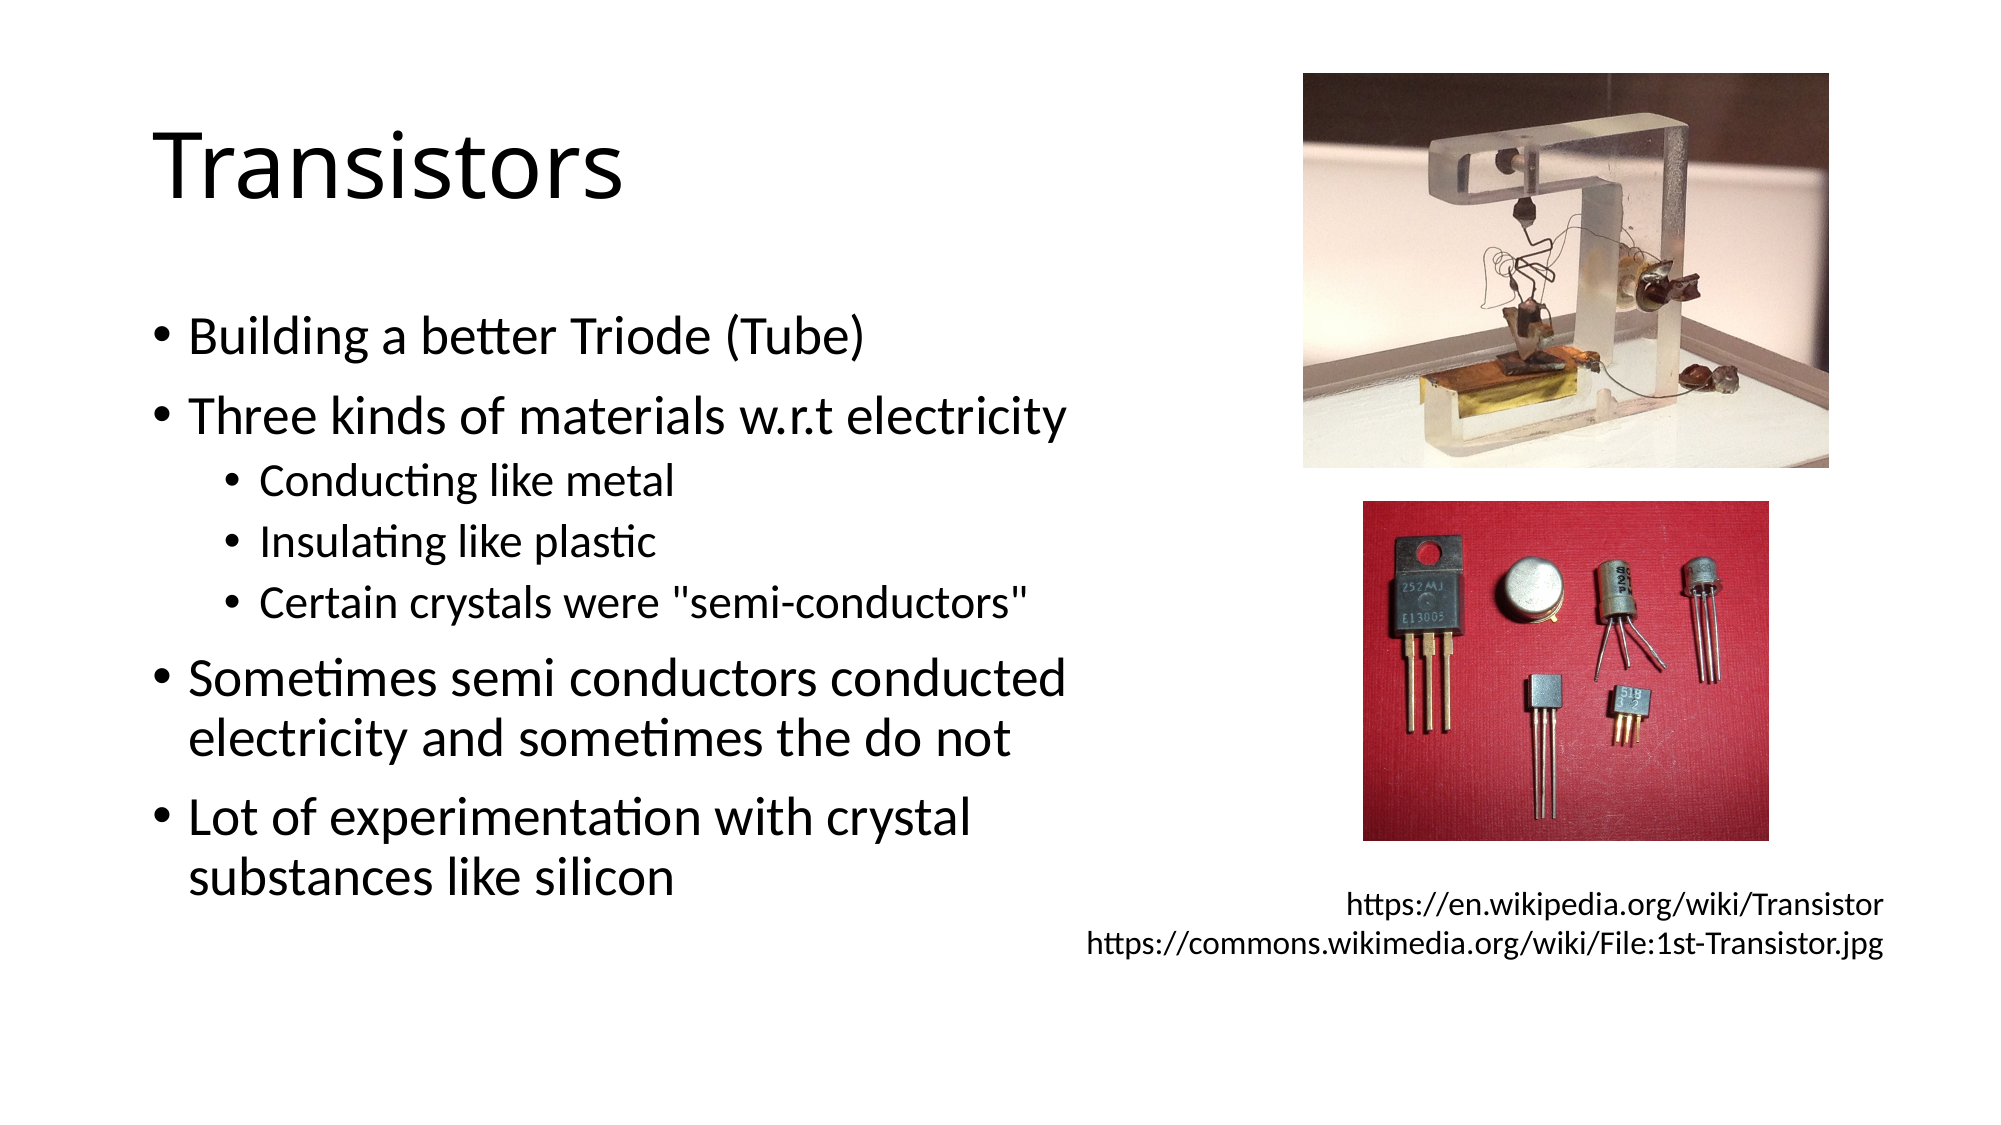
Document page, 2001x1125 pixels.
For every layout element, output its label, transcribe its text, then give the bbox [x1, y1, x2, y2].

picture [1303, 73, 1829, 468]
picture [1363, 501, 1769, 841]
text_box https://en.wikipedia.org/wiki/Transistor https://commons.wikimedia.org/wiki/File:1st-Transistor.jpg [899, 874, 1900, 969]
title Transistors [137, 59, 1863, 278]
list Building a better Triode (Tube) Three kinds of materials w.r.t electricity Conducting like metal Insulating like plastic Certain crystals were "semi-conductors" Sometimes semi conductors conducted electricity and sometimes the do not Lot of experimentation with crystal substances like silicon [137, 299, 1098, 1014]
